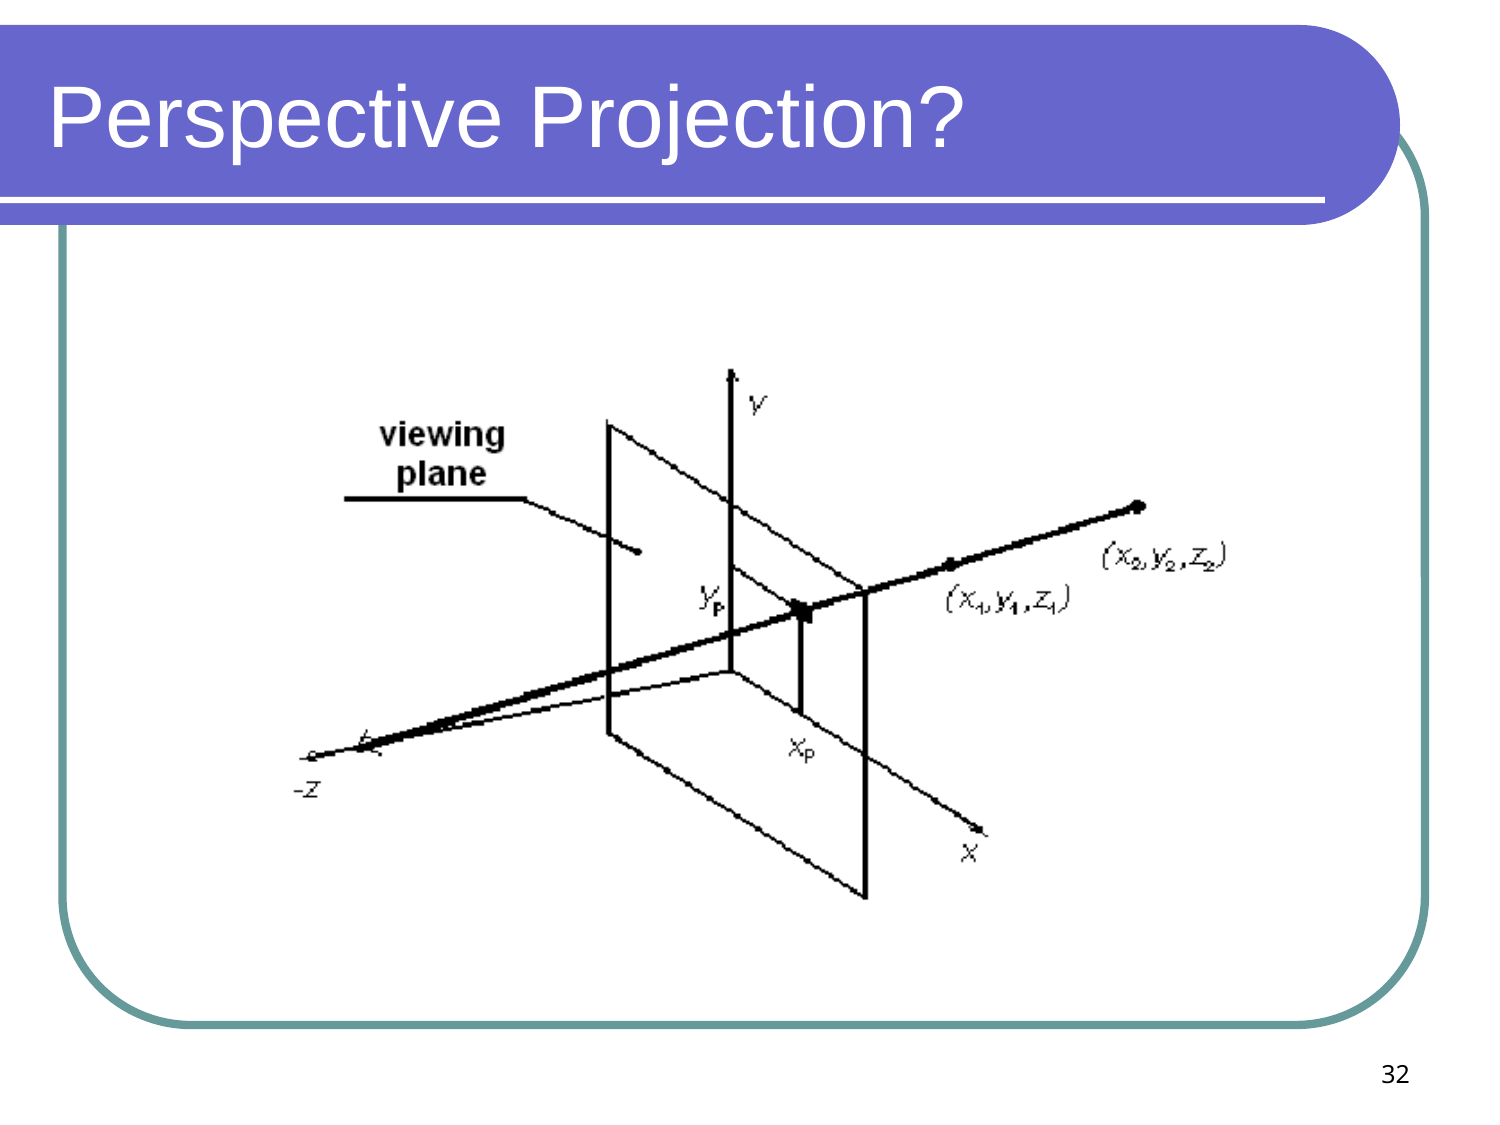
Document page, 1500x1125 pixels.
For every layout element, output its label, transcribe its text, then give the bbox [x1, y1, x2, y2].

slide_number 32 [1074, 1024, 1426, 1101]
title Perspective Projection? [32, 37, 1347, 188]
picture [210, 269, 1281, 962]
